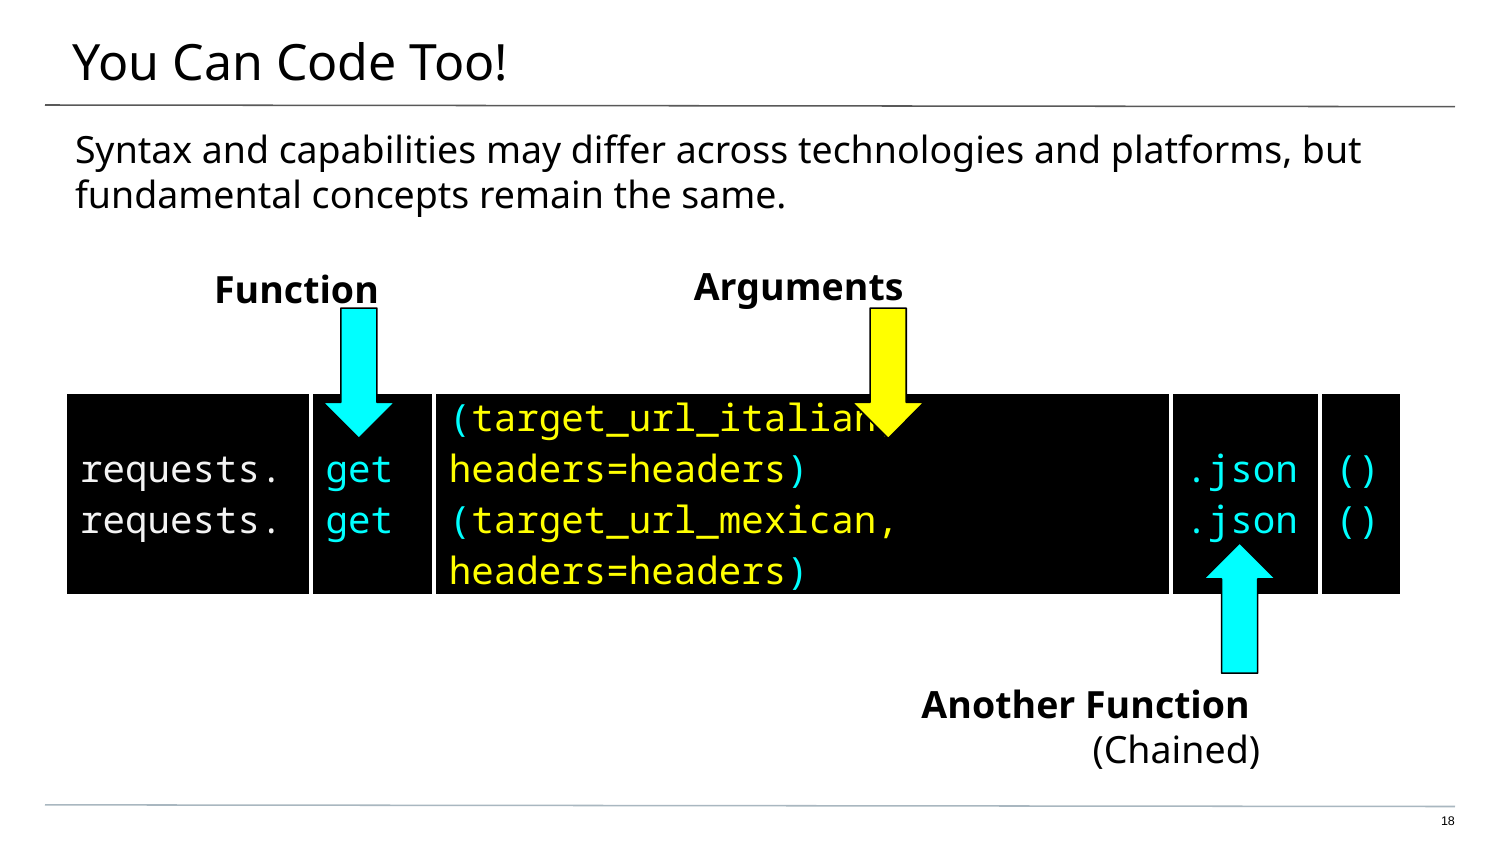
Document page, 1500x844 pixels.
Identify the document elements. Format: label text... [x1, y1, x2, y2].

text_box Another Function (Chained) [852, 666, 1276, 726]
text_box Arguments [658, 248, 919, 309]
table_header requests. requests. [67, 394, 309, 594]
text_box [322, 311, 395, 439]
table_header (target_url_italian, headers=headers) (target_url_mexican, headers=headers) [436, 394, 1169, 594]
text_box [1203, 542, 1276, 666]
table_header .json .json [1173, 394, 1318, 594]
text_box [852, 309, 925, 439]
text_box Function [133, 251, 395, 311]
table_header () () [1322, 394, 1400, 594]
subtitle Syntax and capabilities may differ across technologies and platforms, but fundamental concepts remain the same. [0, 110, 1500, 171]
title You Can Code Too! [0, 0, 1500, 88]
table_header get get [313, 394, 432, 594]
slide_number ‹#› [1412, 813, 1455, 831]
